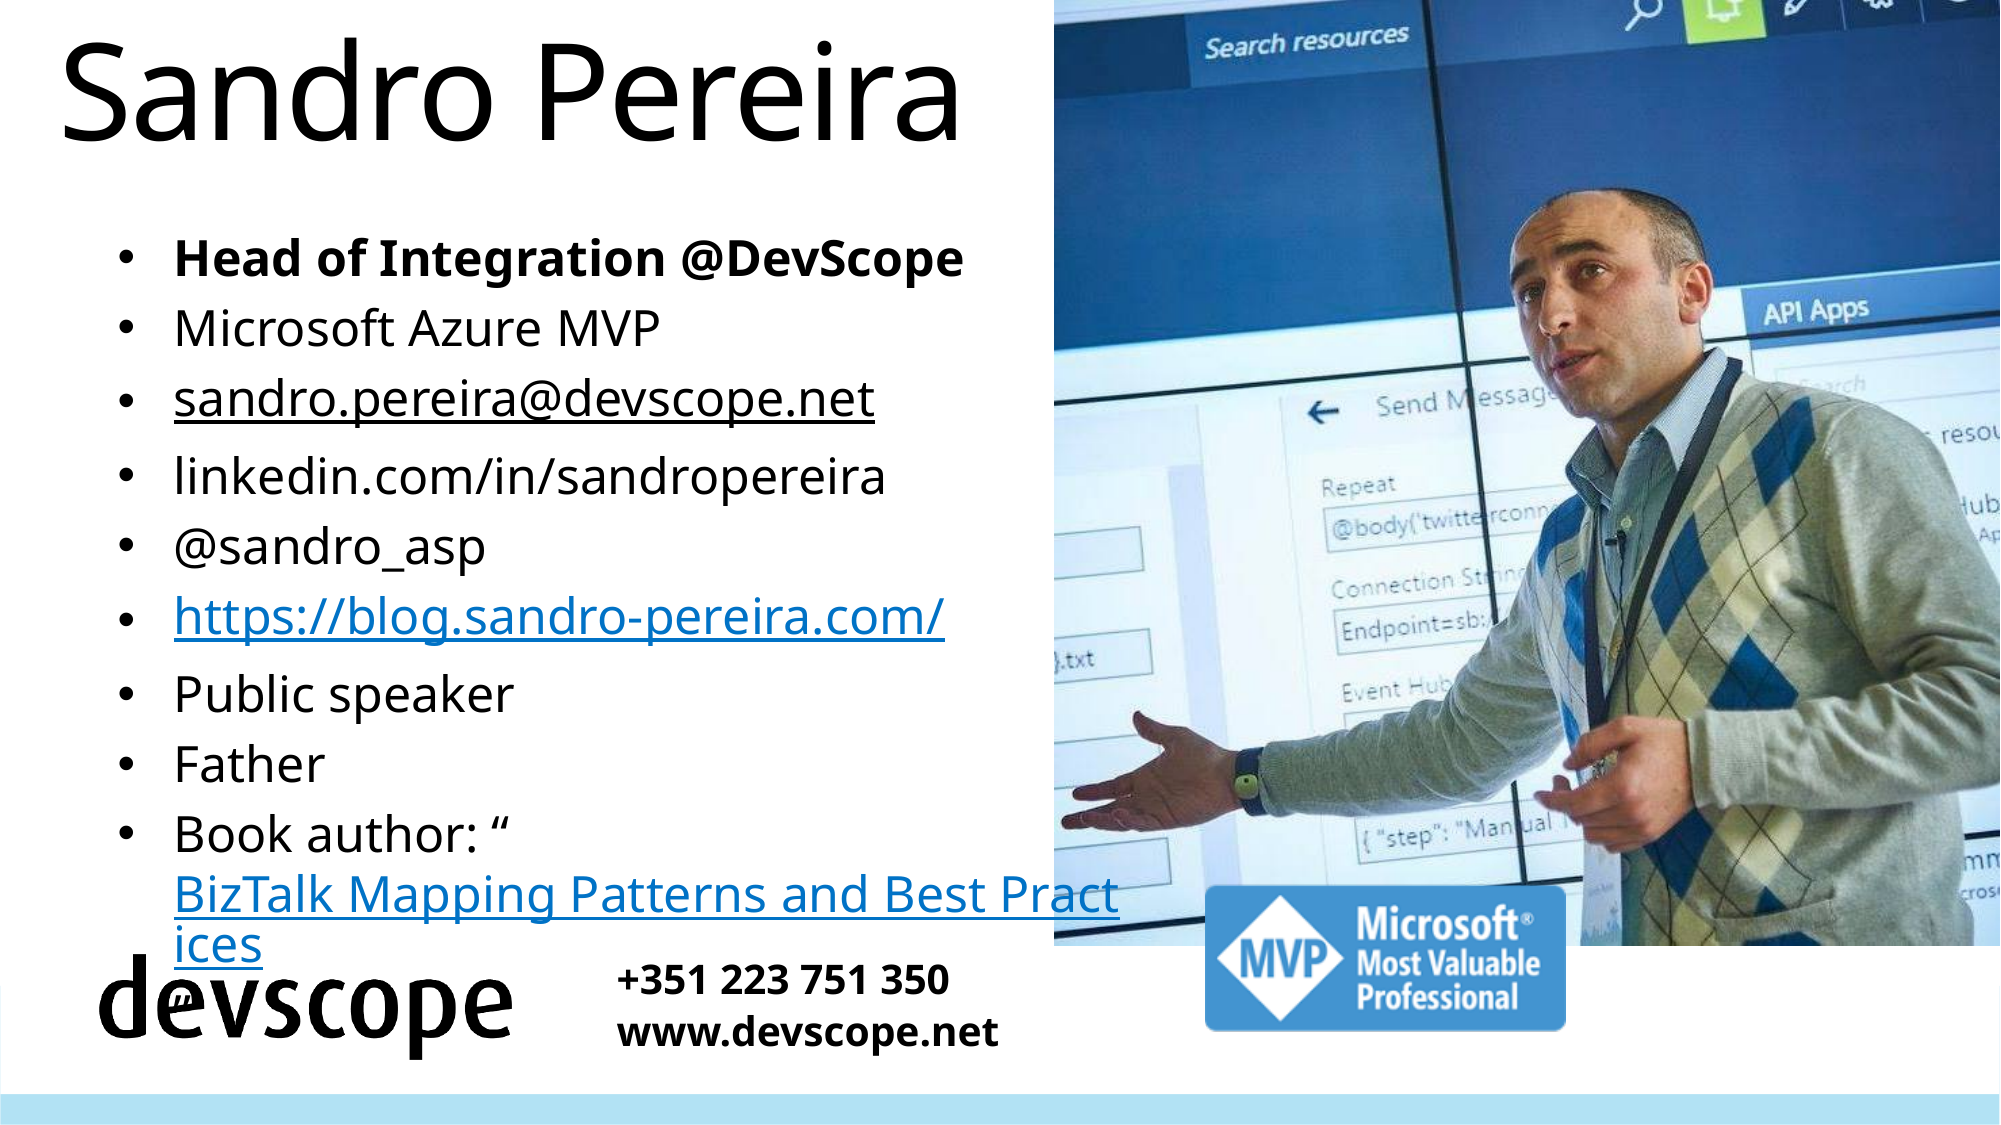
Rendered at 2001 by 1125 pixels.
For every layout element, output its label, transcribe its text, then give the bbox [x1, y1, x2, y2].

text_box [0, 952, 2000, 1095]
text_box [0, 1095, 2000, 1125]
title Sandro Pereira [34, 8, 1054, 186]
picture [1054, 0, 2000, 1039]
text_box +351 223 751 350 www.devscope.net [601, 951, 1079, 1087]
picture [99, 954, 512, 1061]
text_box Head of Integration @DevScope Microsoft Azure MVP sandro.pereira@devscope.net linkedin.com/in/sandropereira @sandro_asp https://blog.sandro-pereira.com/ Public speaker Father Book author: “BizTalk Mapping Patterns and Best Practices” [97, 216, 1054, 541]
